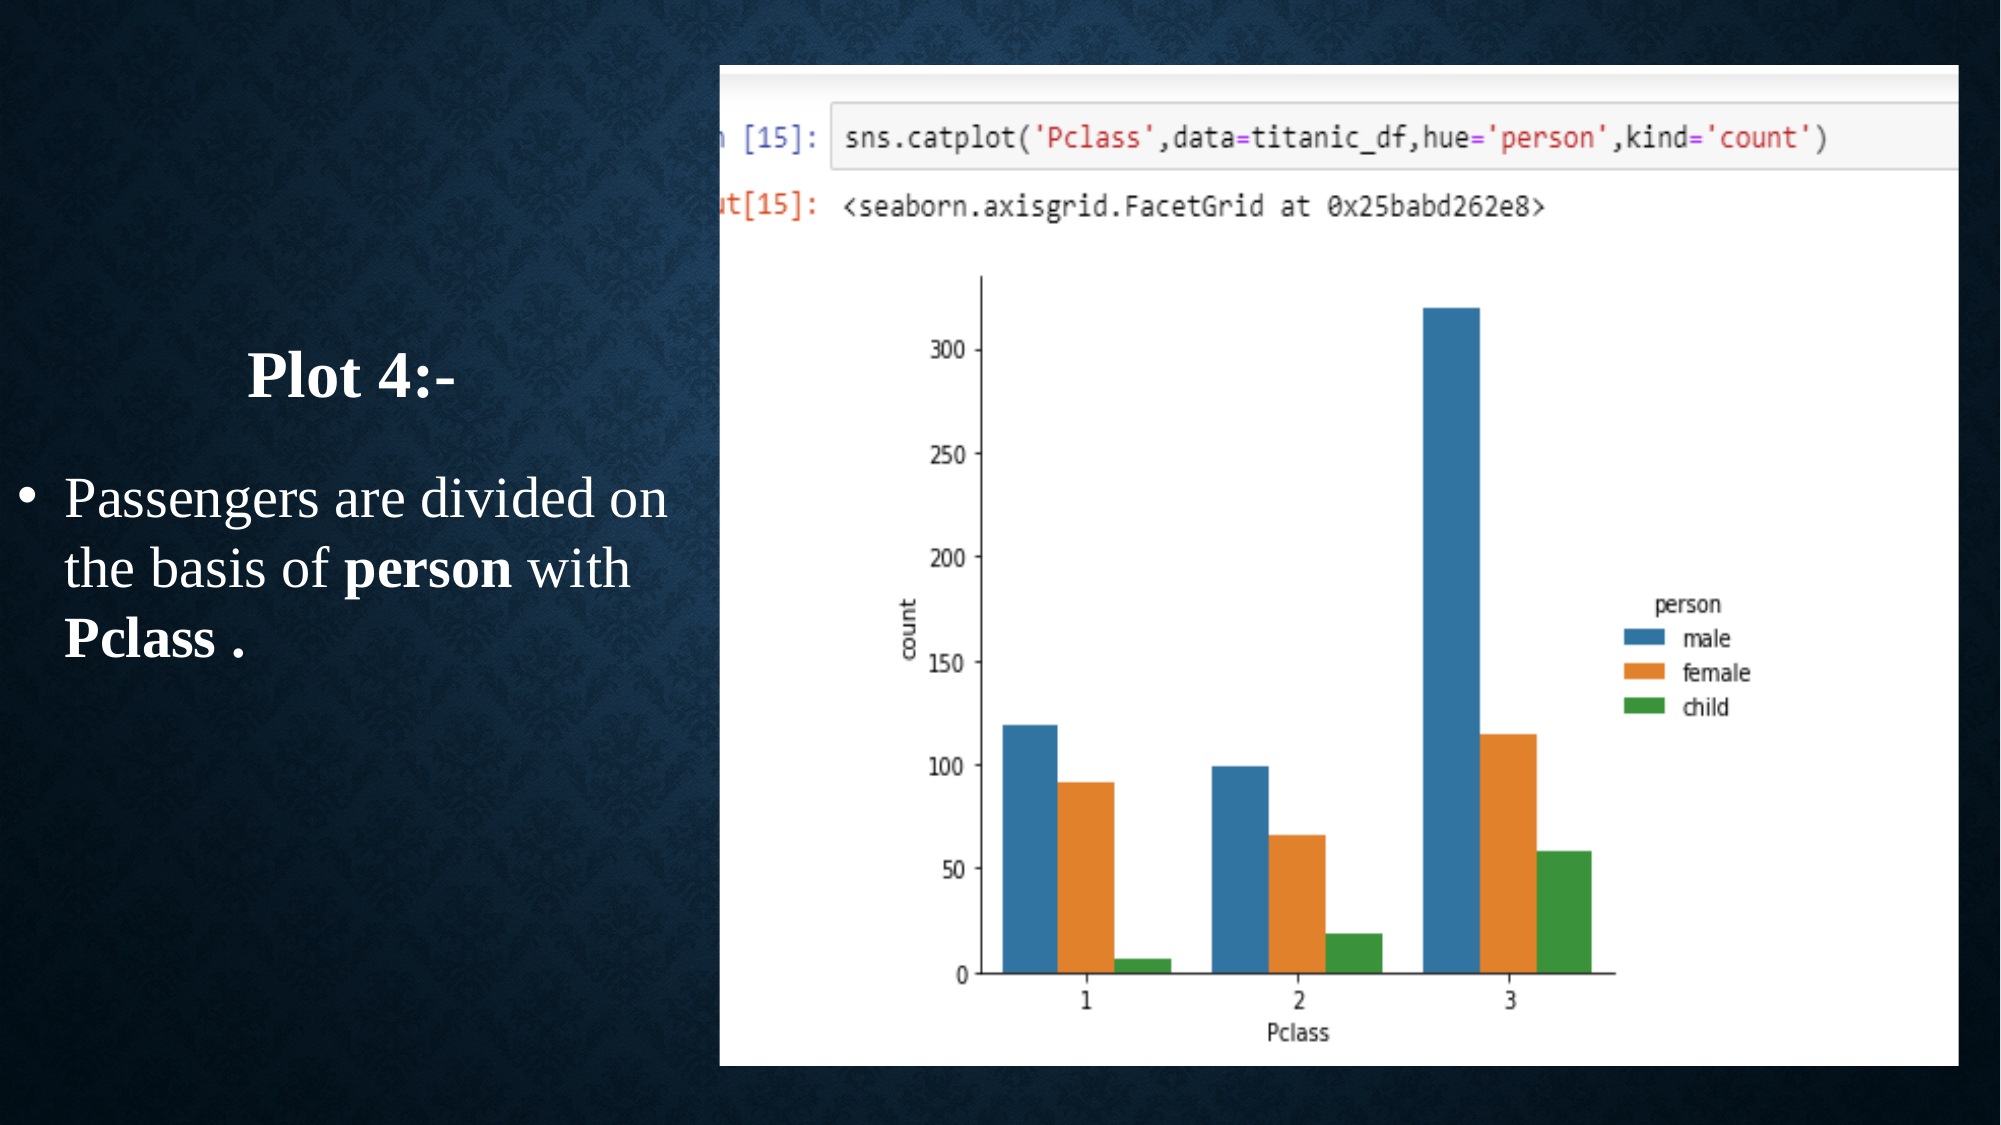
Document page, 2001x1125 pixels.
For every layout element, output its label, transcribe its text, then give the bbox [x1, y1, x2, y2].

text_box Plot 4:- [232, 323, 609, 419]
text_box Passengers are divided on the basis of person with Pclass . [2, 451, 712, 677]
picture [719, 64, 1960, 1066]
